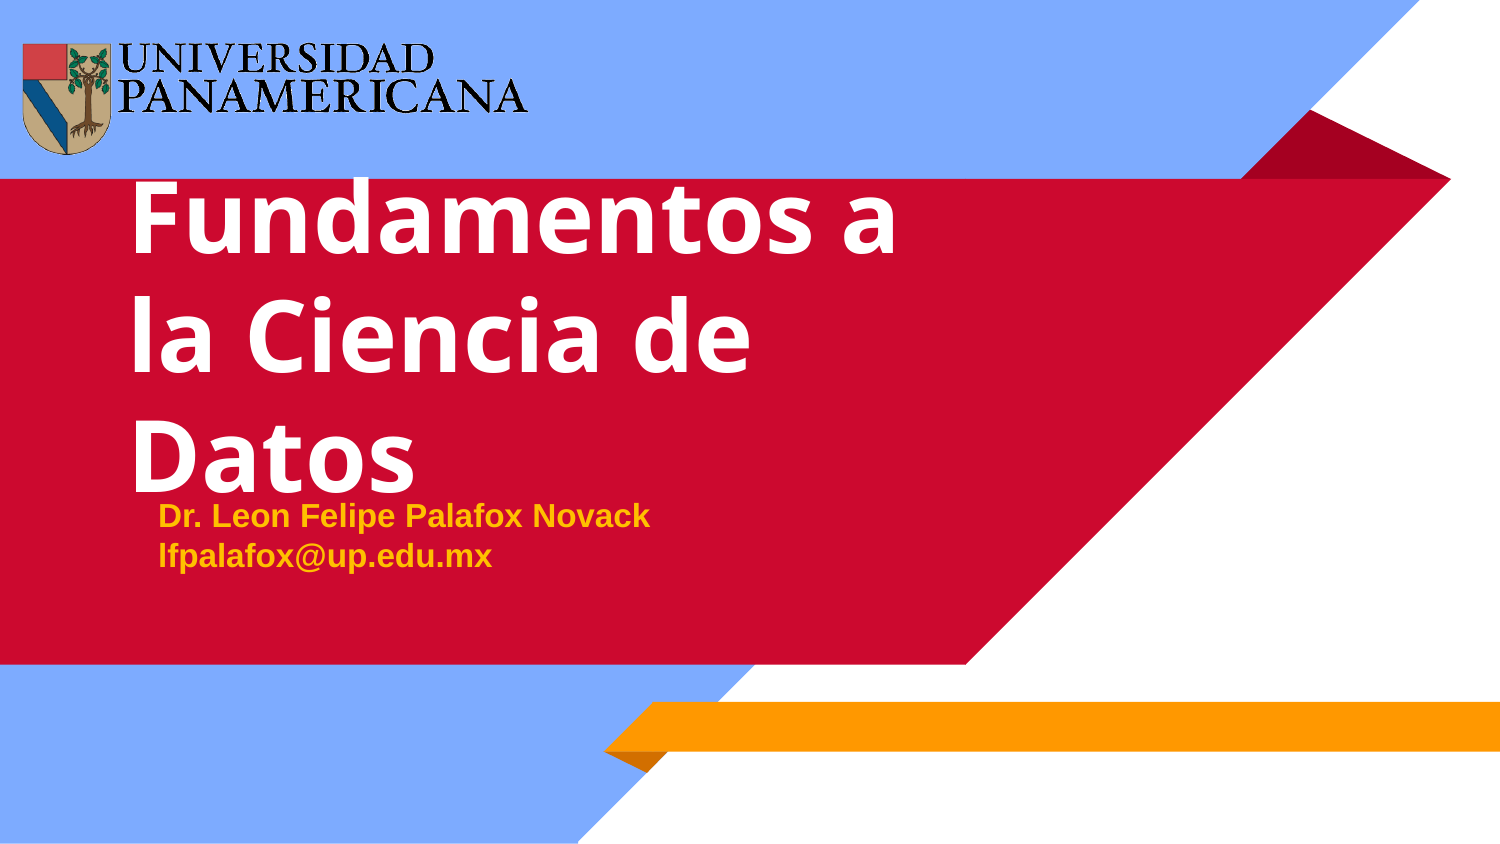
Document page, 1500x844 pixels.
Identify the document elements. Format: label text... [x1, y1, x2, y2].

text_box Dr. Leon Felipe Palafox Novack lfpalafox@up.edu.mx [143, 487, 742, 582]
picture [0, 22, 547, 180]
title Fundamentos a la Ciencia de Datos [112, 178, 994, 488]
